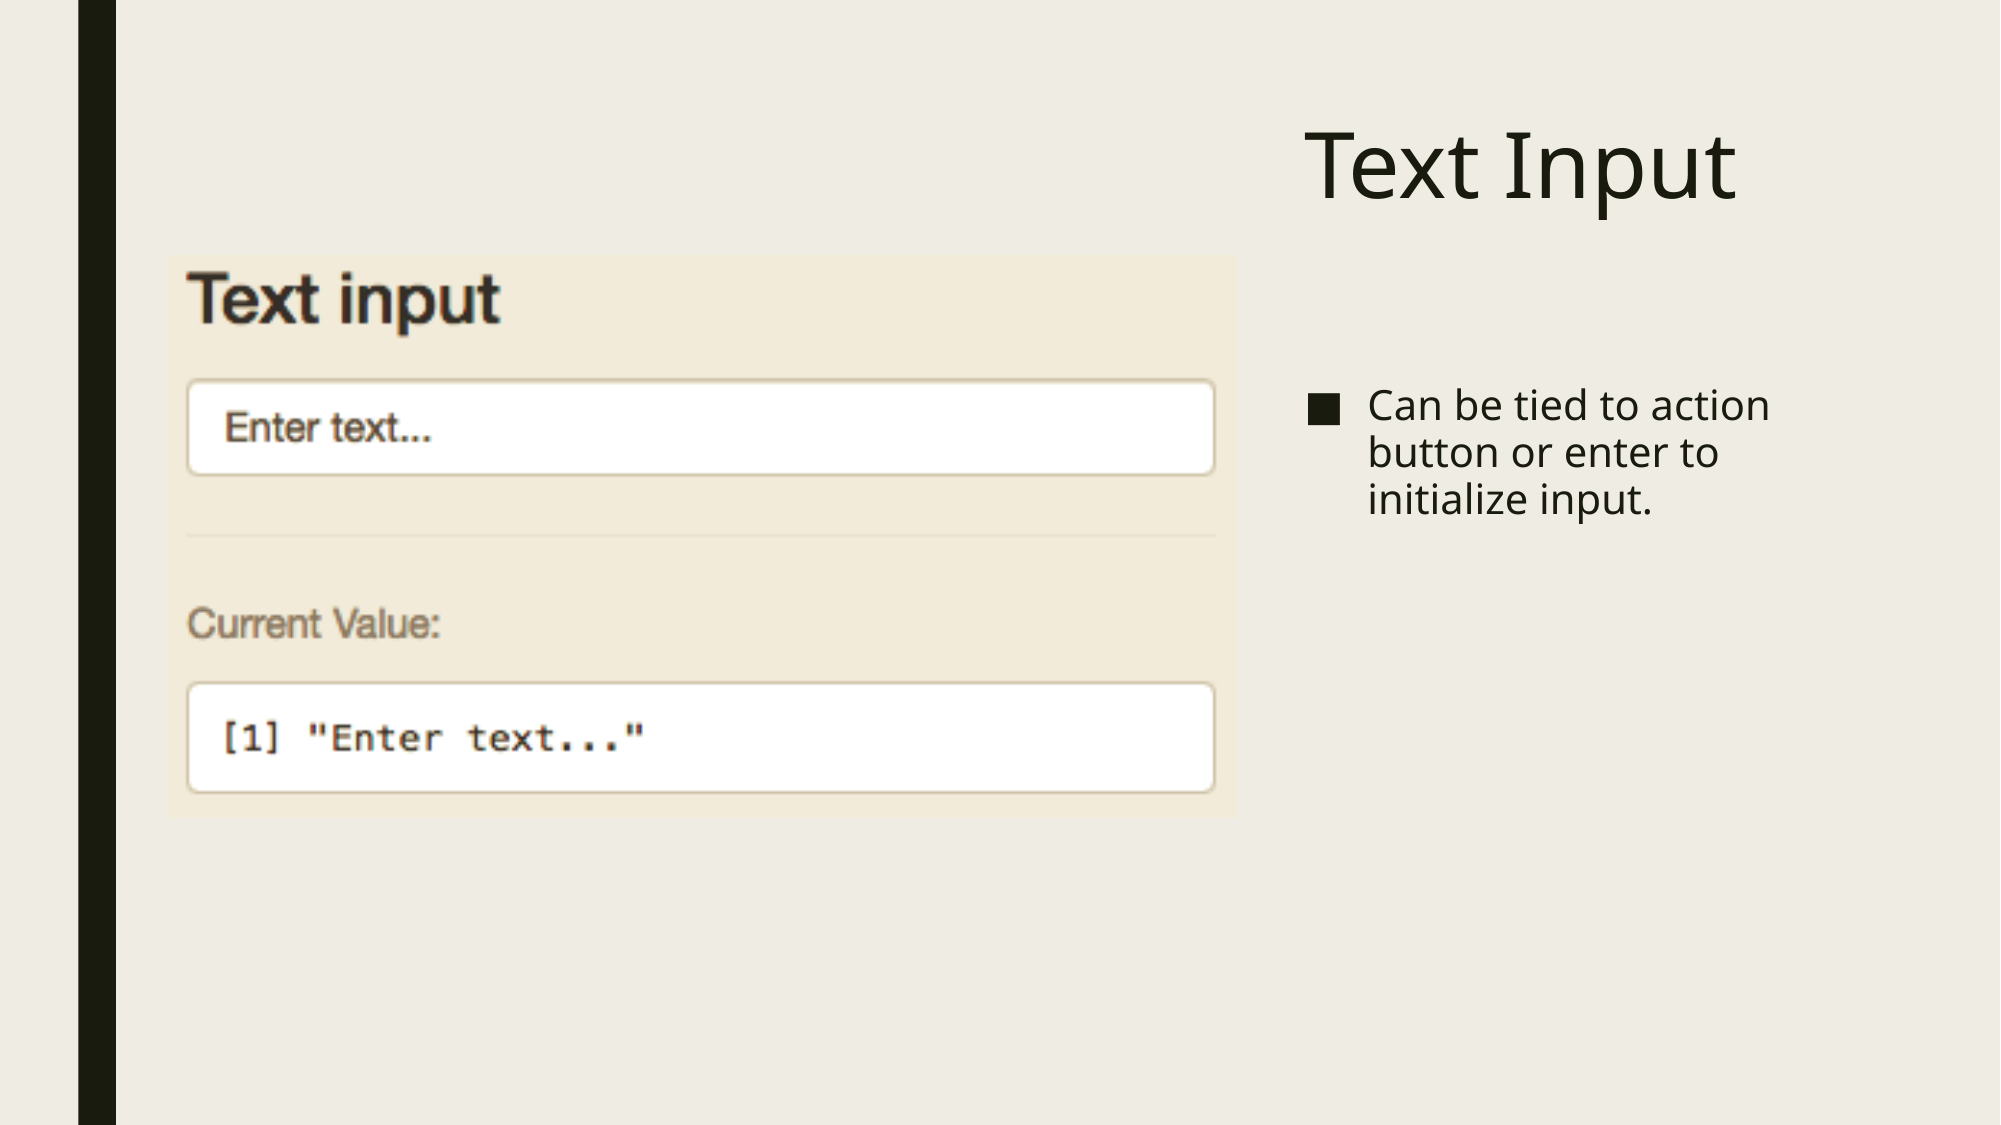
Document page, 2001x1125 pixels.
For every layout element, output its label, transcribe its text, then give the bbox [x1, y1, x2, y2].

list Can be tied to action button or enter to initialize input. [1289, 375, 1890, 963]
picture [167, 255, 1237, 818]
title Text Input [1289, 112, 1890, 357]
